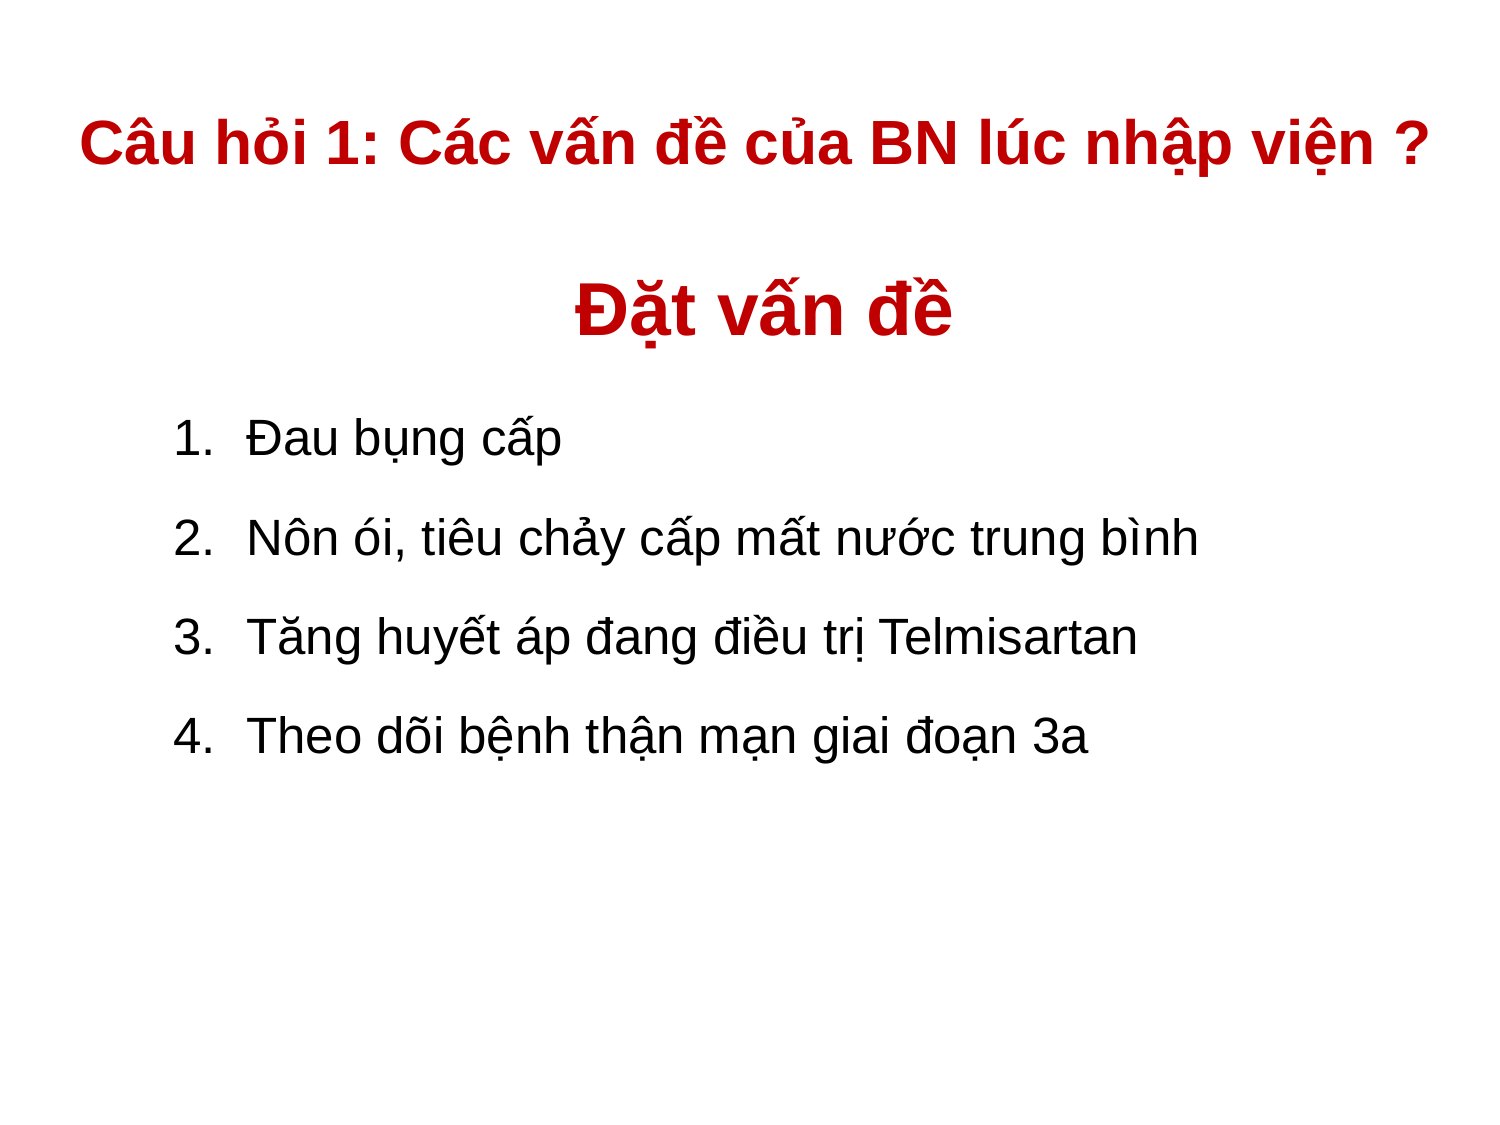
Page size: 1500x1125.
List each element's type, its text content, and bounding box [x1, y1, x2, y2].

text_box Câu hỏi 1: Các vấn đề của BN lúc nhập viện ? [29, 94, 1500, 185]
title Đặt vấn đề [118, 256, 1412, 367]
list Đau bụng cấp Nôn ói, tiêu chảy cấp mất nước trung bình Tăng huyết áp đang điều trị Telmisartan Theo dõi bệnh thận mạn giai đoạn 3a [103, 366, 1397, 773]
